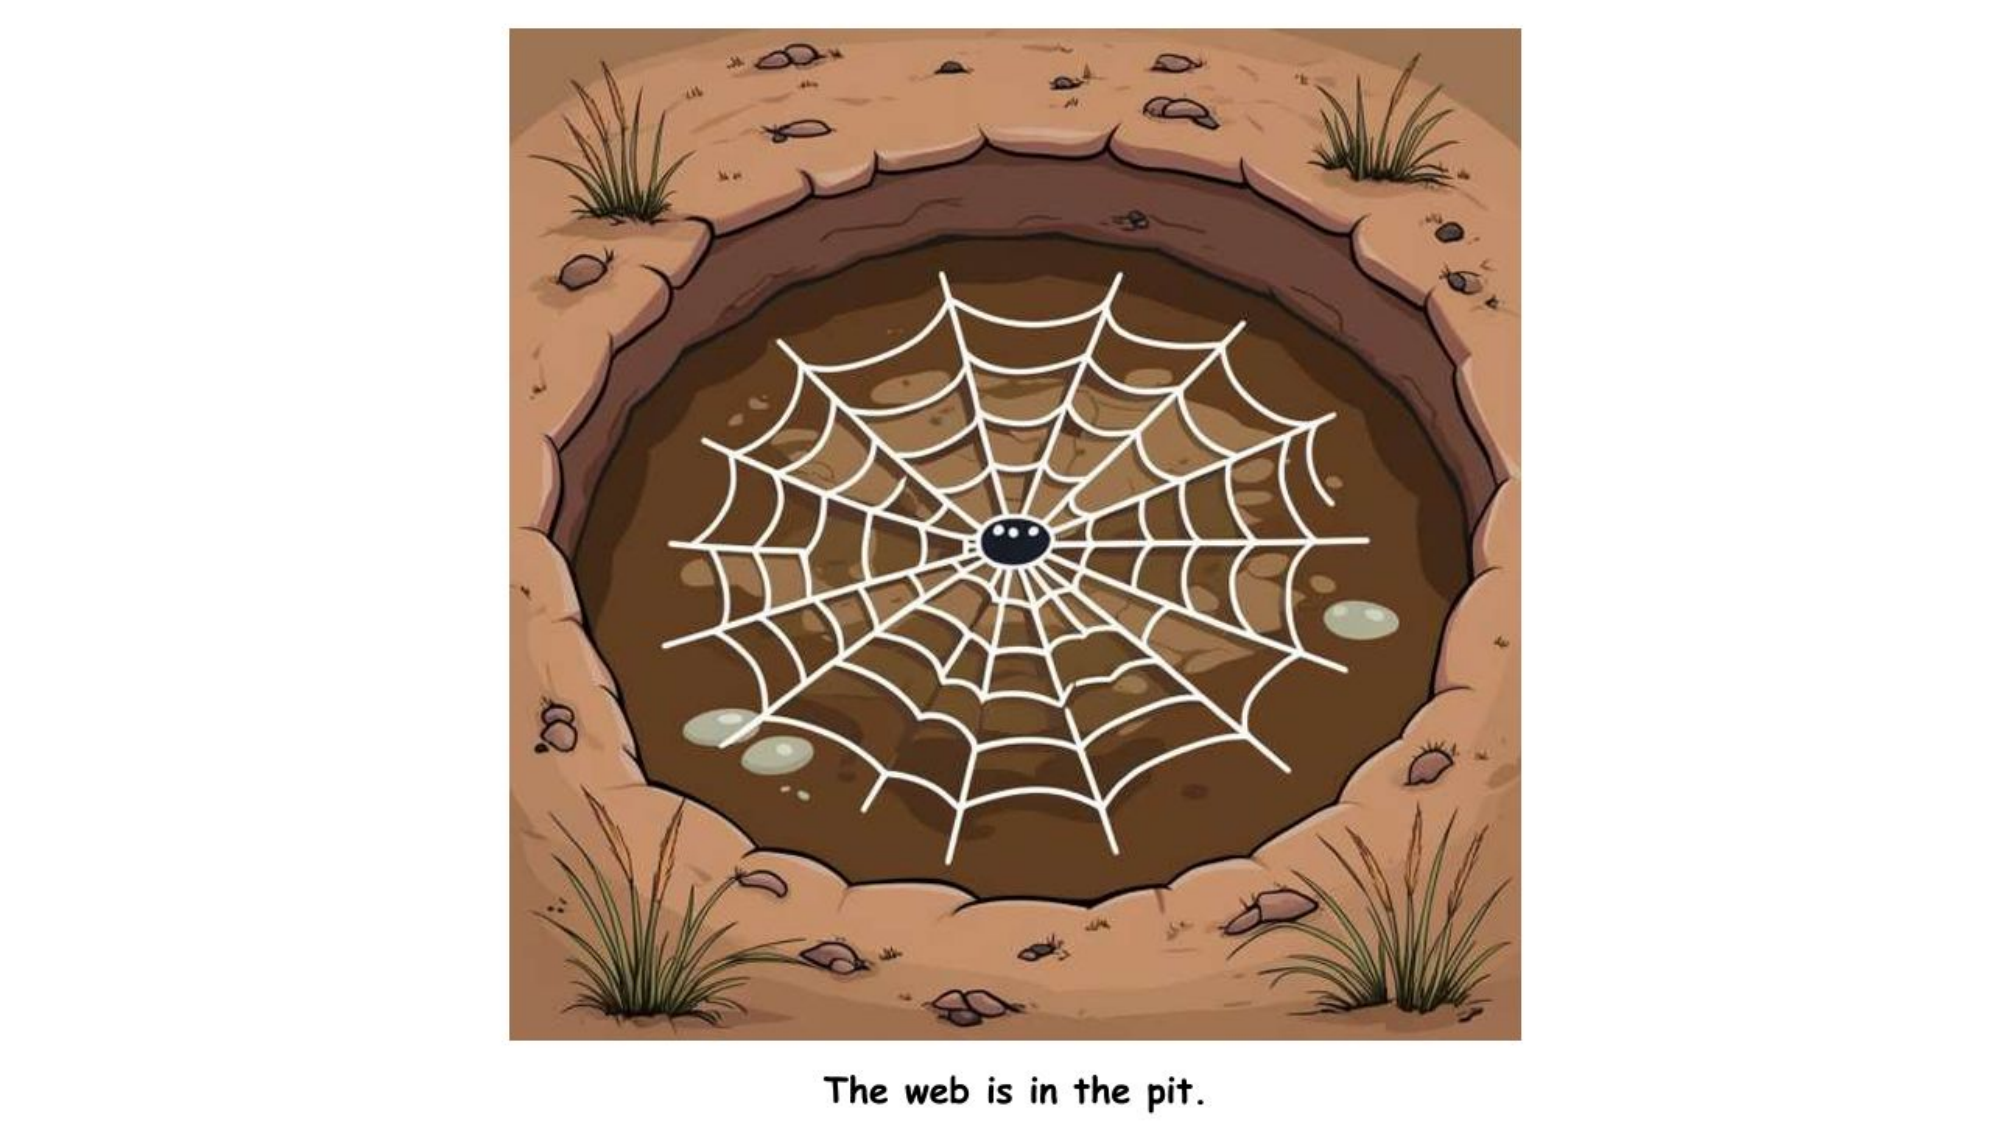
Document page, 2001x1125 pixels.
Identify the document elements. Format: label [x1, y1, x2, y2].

picture [452, 0, 1548, 1125]
